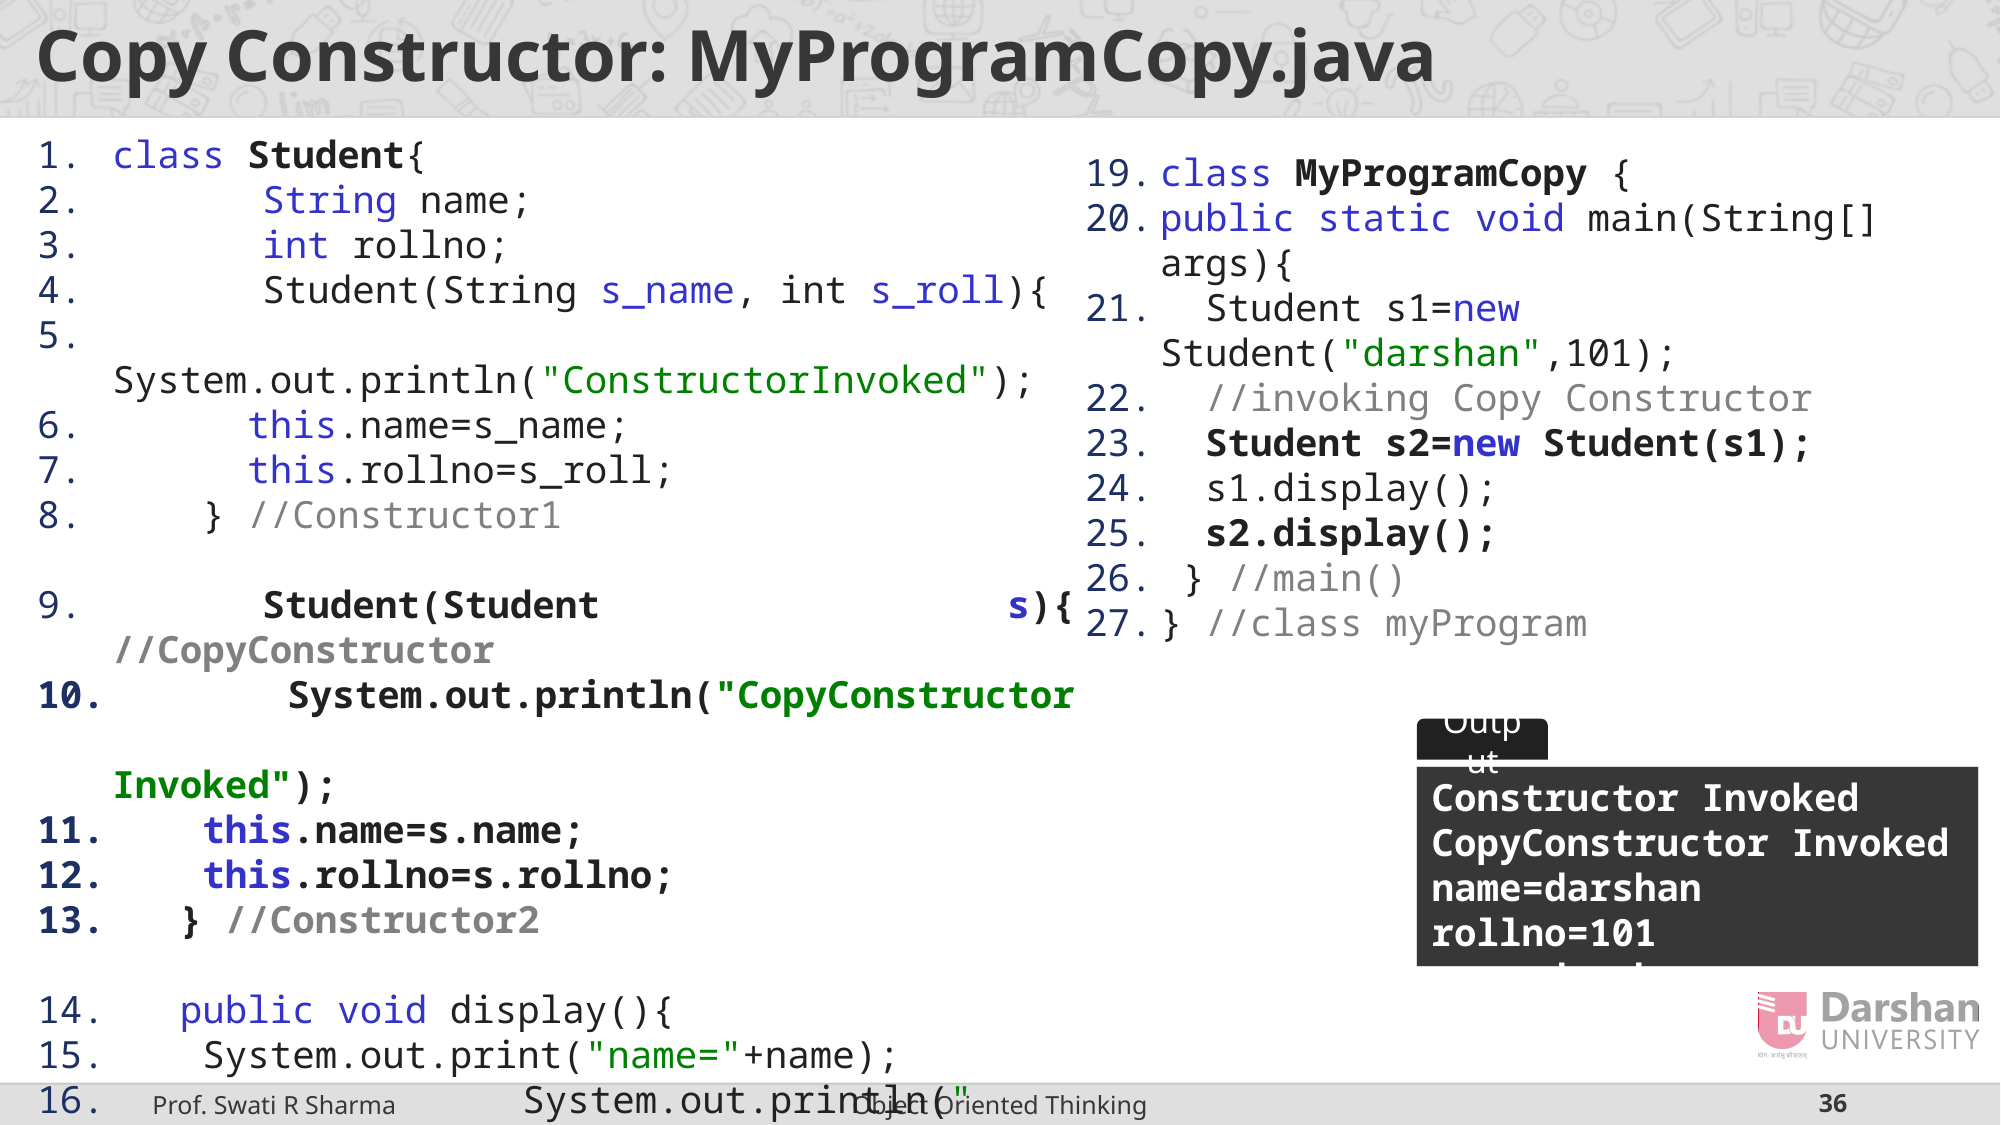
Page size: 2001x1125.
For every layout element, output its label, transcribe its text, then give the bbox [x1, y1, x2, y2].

text_box Output [1415, 717, 1549, 761]
list class Student{ String name; int rollno; Student(String s_name, int s_roll){ System.out.println("ConstructorInvoked"); this.name=s_name; this.rollno=s_roll; } //Constructor1 Student(Student s){ //CopyConstructor System.out.println("CopyConstructor Invoked"); this.name=s.name; this.rollno=s.rollno; } //Constructor2 public void display(){ System.out.print("name="+name); System.out.println(" rollno="+rollno); } // display() } //class [22, 123, 1090, 1041]
text_box class MyProgramCopy { public static void main(String[] args){ Student s1=new Student("darshan",101); //invoking Copy Constructor Student s2=new Student(s1); s1.display(); s2.display(); } //main() } //class myProgram [1070, 141, 2000, 1059]
title Copy Constructor: MyProgramCopy.java [0, 0, 2000, 117]
text_box Constructor Invoked CopyConstructor Invoked name=darshan rollno=101 name=darshan rollno=101 [1416, 766, 1979, 967]
